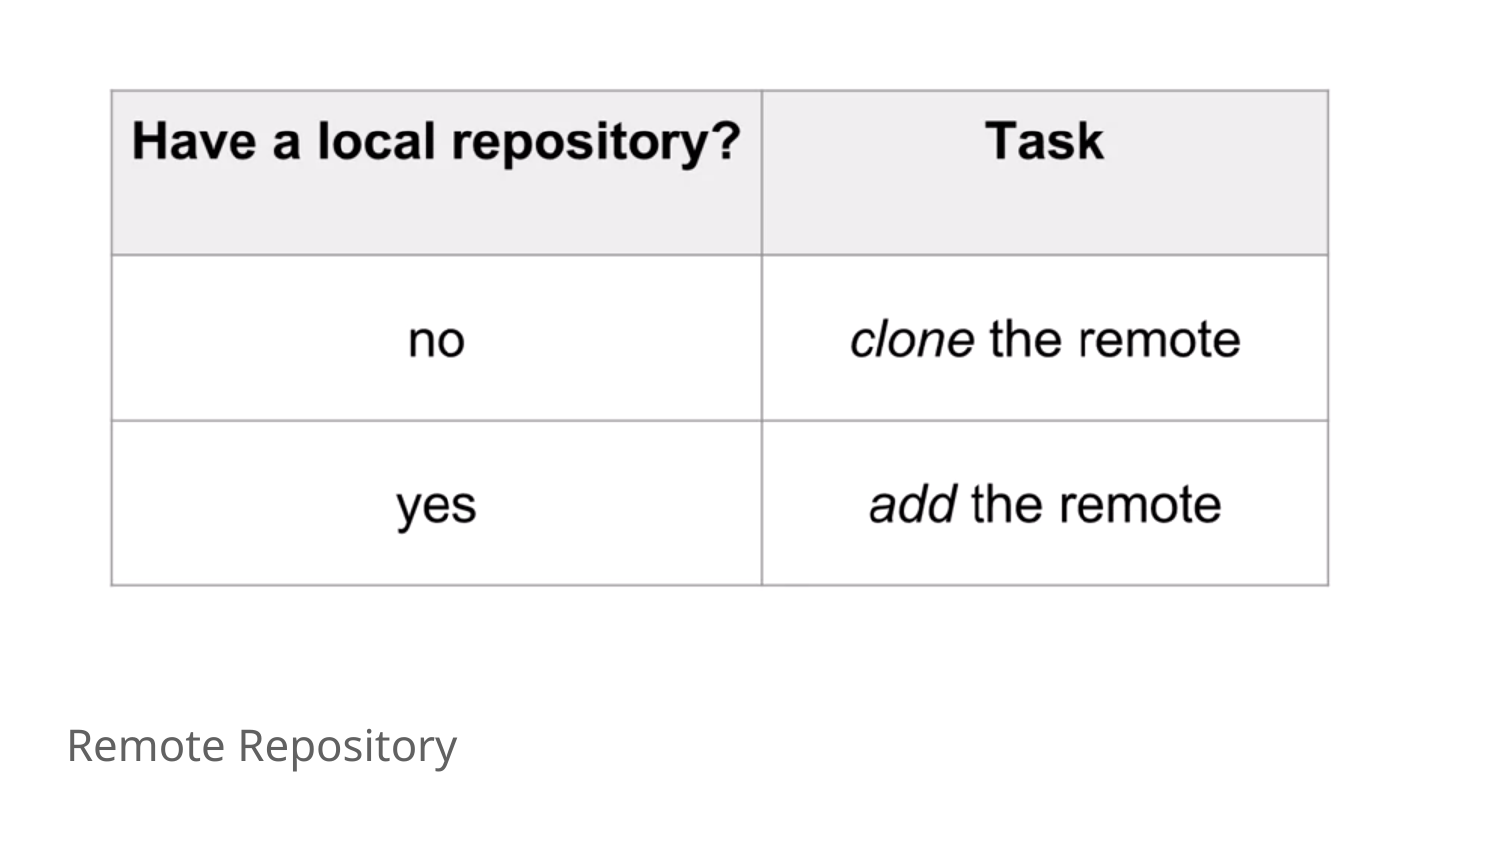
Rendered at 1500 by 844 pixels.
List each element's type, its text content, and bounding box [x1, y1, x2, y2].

picture [24, 24, 1401, 671]
list Remote Repository [51, 695, 1036, 794]
